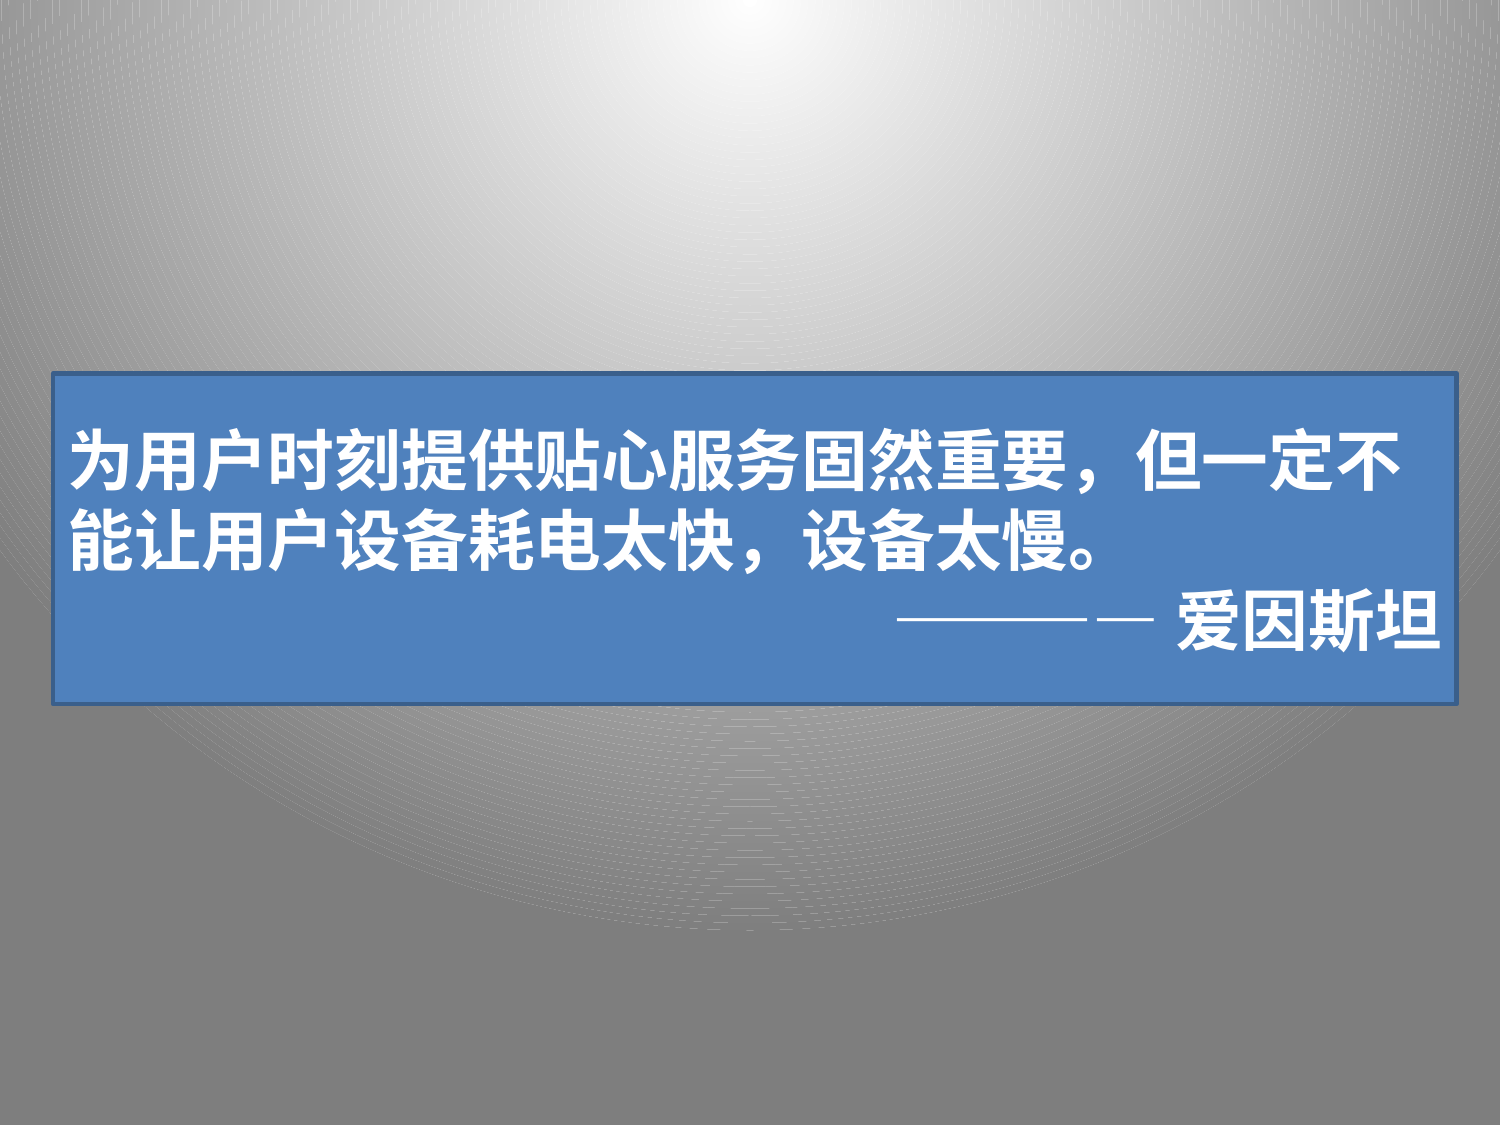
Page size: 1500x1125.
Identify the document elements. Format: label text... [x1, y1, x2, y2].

text_box 为用户时刻提供贴心服务固然重要，但一定不能让用户设备耗电太快，设备太慢。 ————爱因斯坦 [51, 371, 1459, 706]
